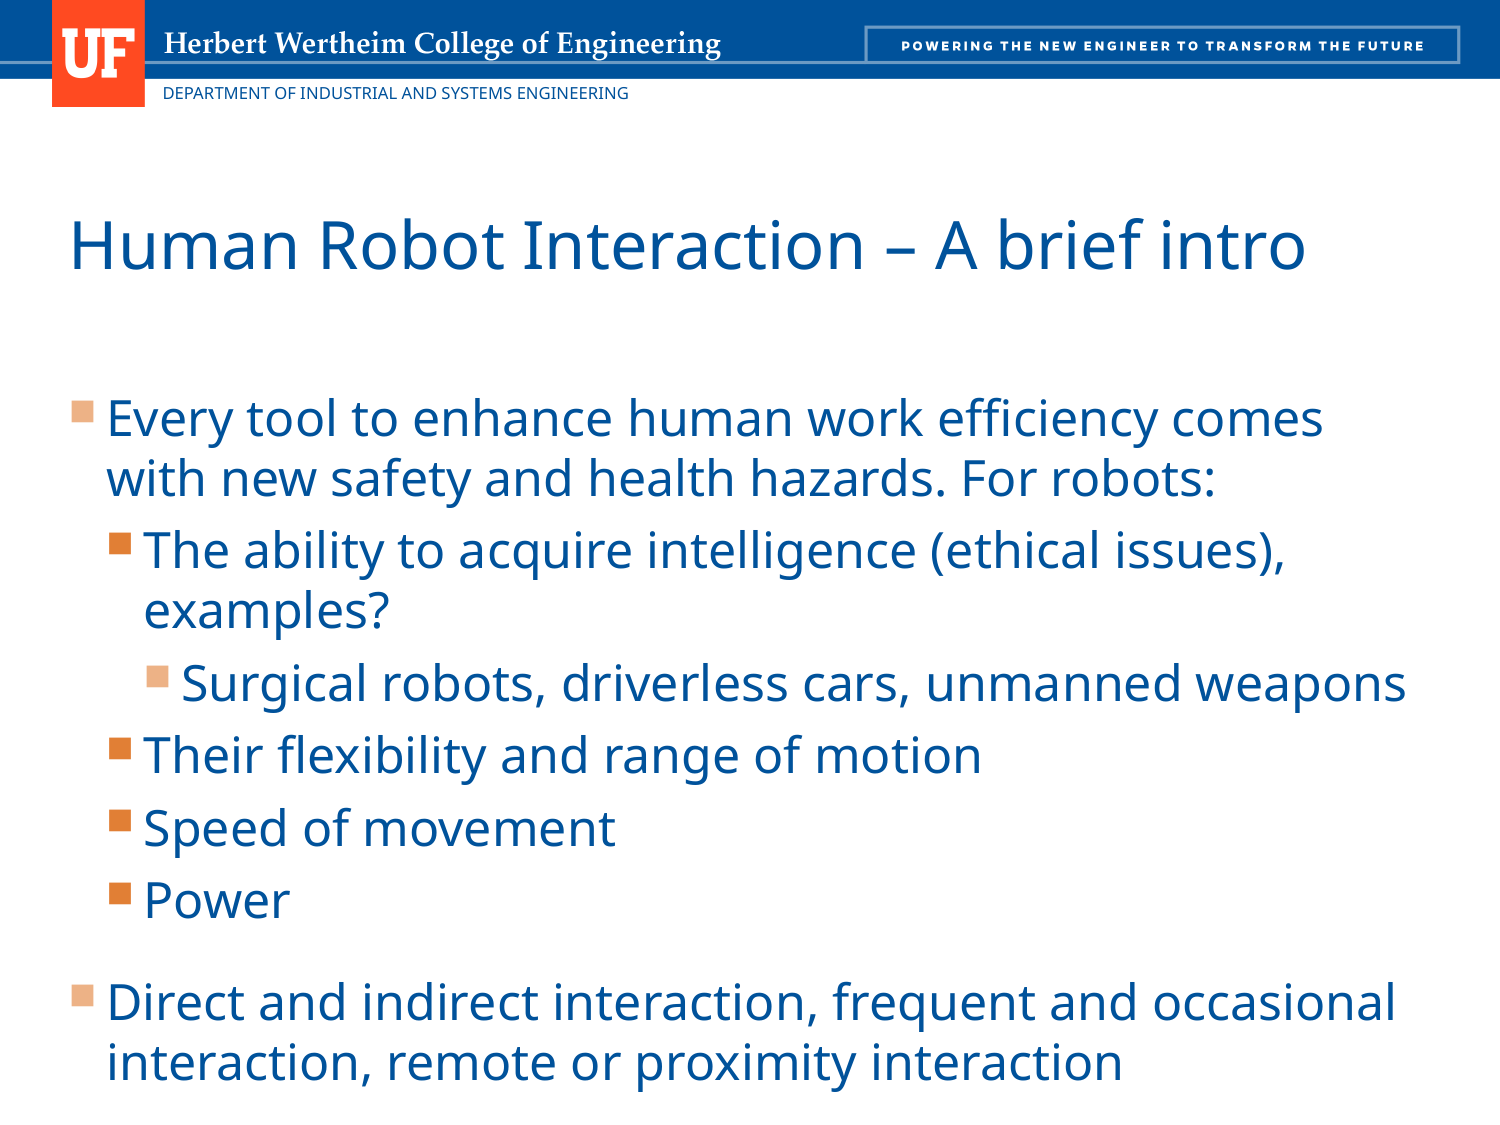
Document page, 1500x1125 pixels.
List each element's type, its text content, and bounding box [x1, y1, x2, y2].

title Human Robot Interaction – A brief intro [53, 195, 1418, 378]
picture [0, 0, 1500, 107]
list Every tool to enhance human work efficiency comes with new safety and health hazards. For robots: The ability to acquire intelligence (ethical issues), examples? Surgical robots, driverless cars, unmanned weapons Their flexibility and range of motion Speed of movement Power Direct and indirect interaction, frequent and occasional interaction, remote or proximity interaction [53, 378, 1450, 1102]
